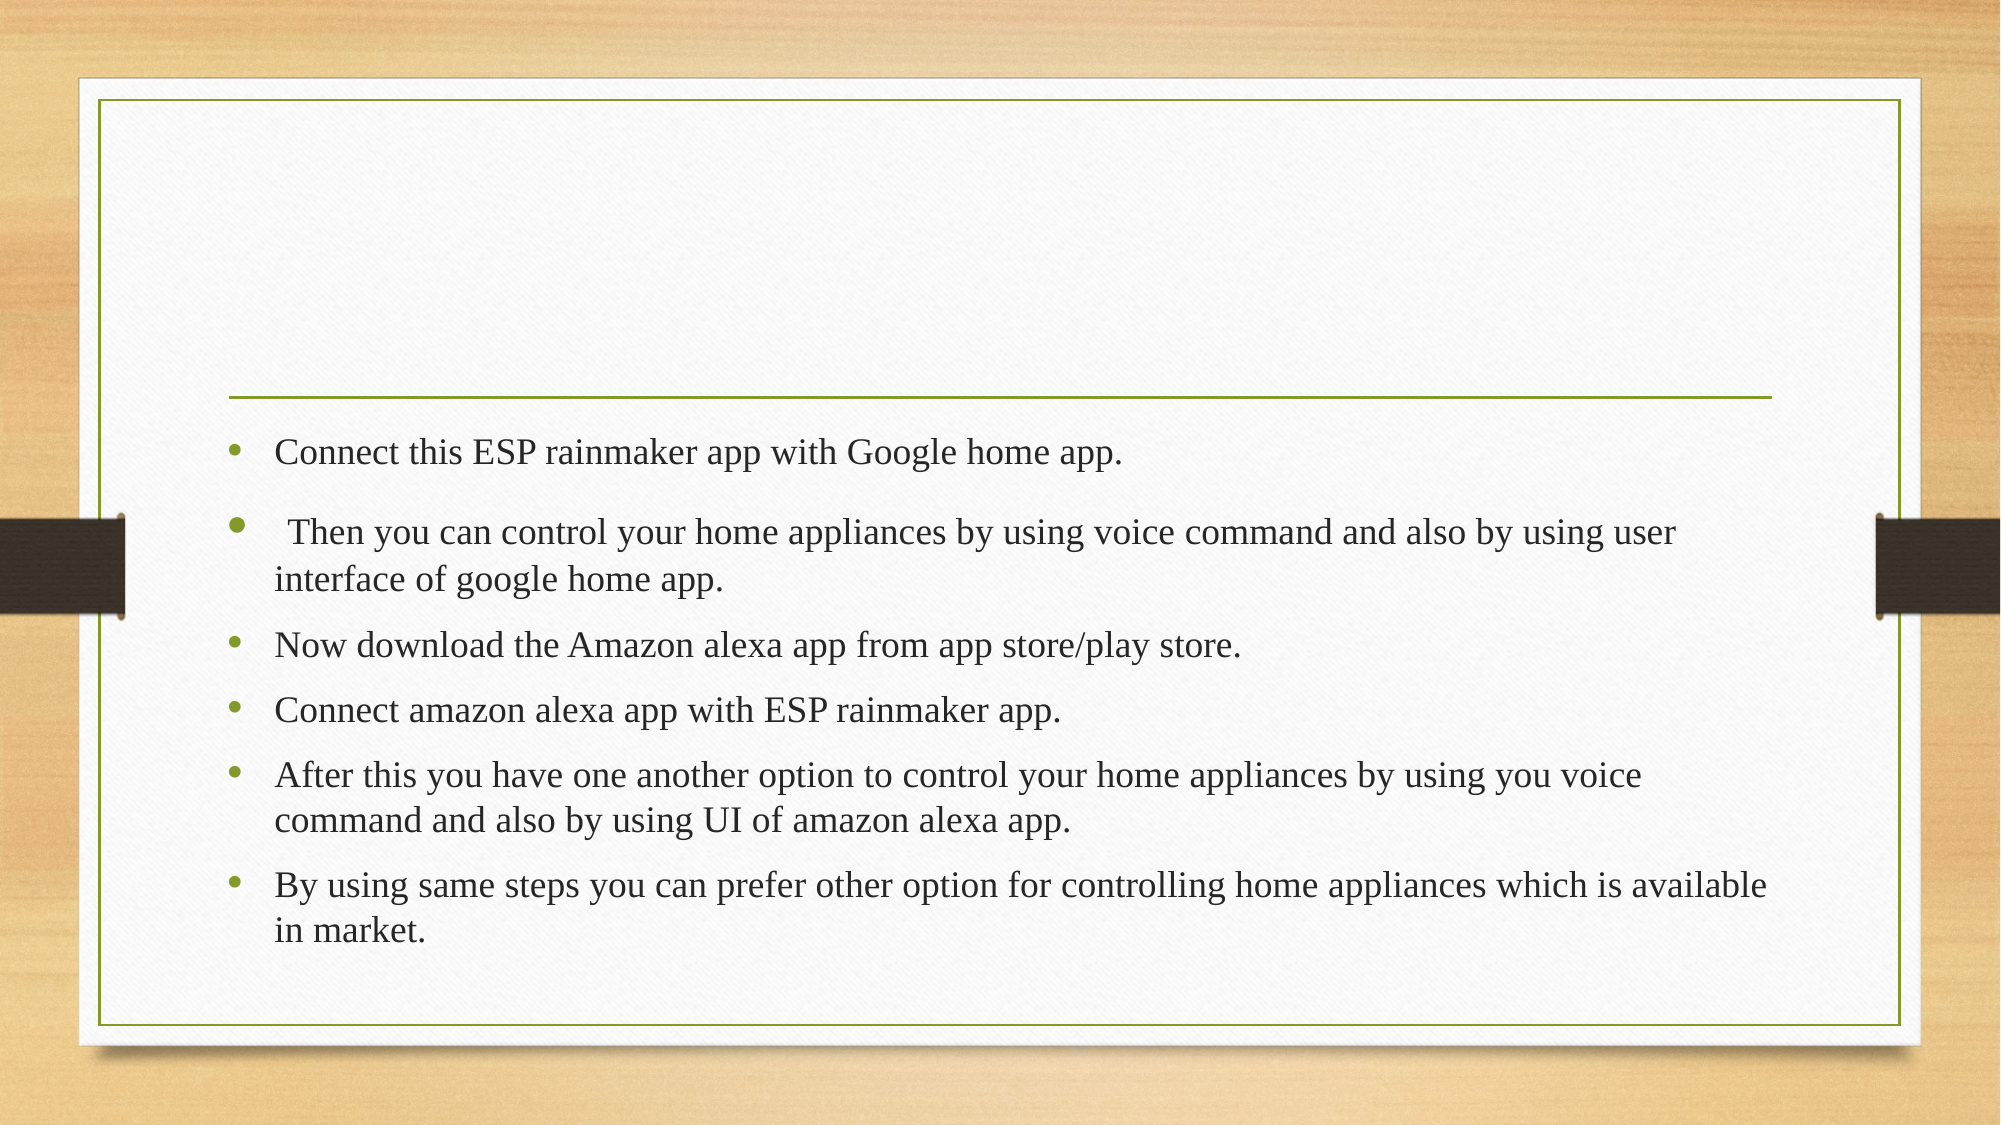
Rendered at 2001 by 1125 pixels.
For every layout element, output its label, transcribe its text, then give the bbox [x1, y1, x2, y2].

list Connect this ESP rainmaker app with Google home app. Then you can control your home appliances by using voice command and also by using user interface of google home app. Now download the Amazon alexa app from app store/play store. Connect amazon alexa app with ESP rainmaker app. After this you have one another option to control your home appliances by using you voice command and also by using UI of amazon alexa app. By using same steps you can prefer other option for controlling home appliances which is available in market. [212, 419, 1788, 964]
picture [0, 0, 2001, 1125]
